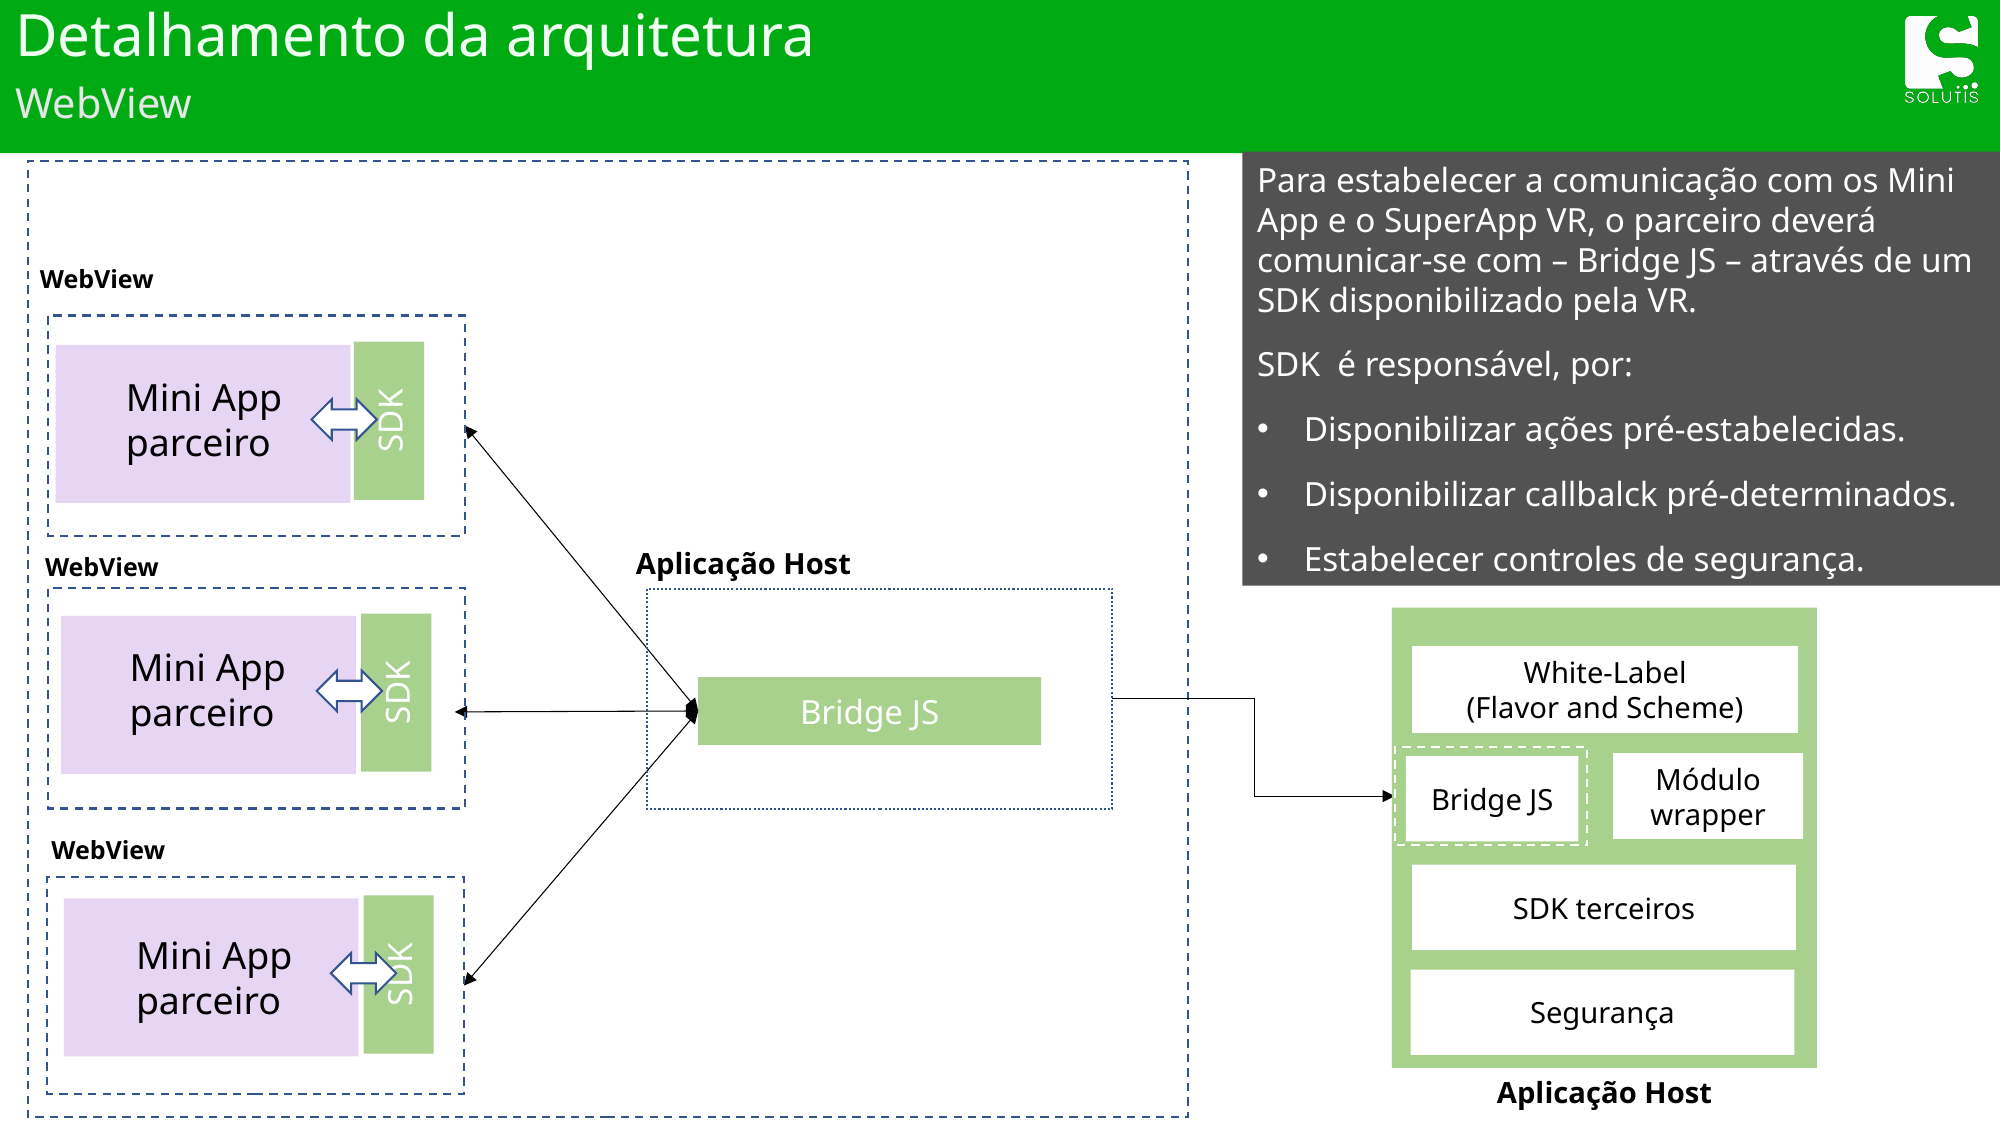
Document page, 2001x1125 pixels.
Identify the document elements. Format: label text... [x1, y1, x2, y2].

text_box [1391, 607, 1817, 1118]
text_box [27, 160, 1189, 1118]
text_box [1112, 698, 1391, 797]
picture [1905, 16, 1978, 103]
title Detalhamento da arquitetura [0, 0, 1500, 75]
subtitle WebView [0, 75, 1500, 135]
text_box Para estabelecer a comunicação com os Mini App e o SuperApp VR, o parceiro deverá comunicar-se com – Bridge JS – através de um SDK disponibilizado pela VR. SDK é responsável, por: Disponibilizar ações pré-estabelecidas. Disponibilizar callbalck pré-determinados. Estabelecer controles de segurança. [1242, 151, 2000, 586]
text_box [463, 710, 699, 986]
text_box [464, 425, 699, 710]
